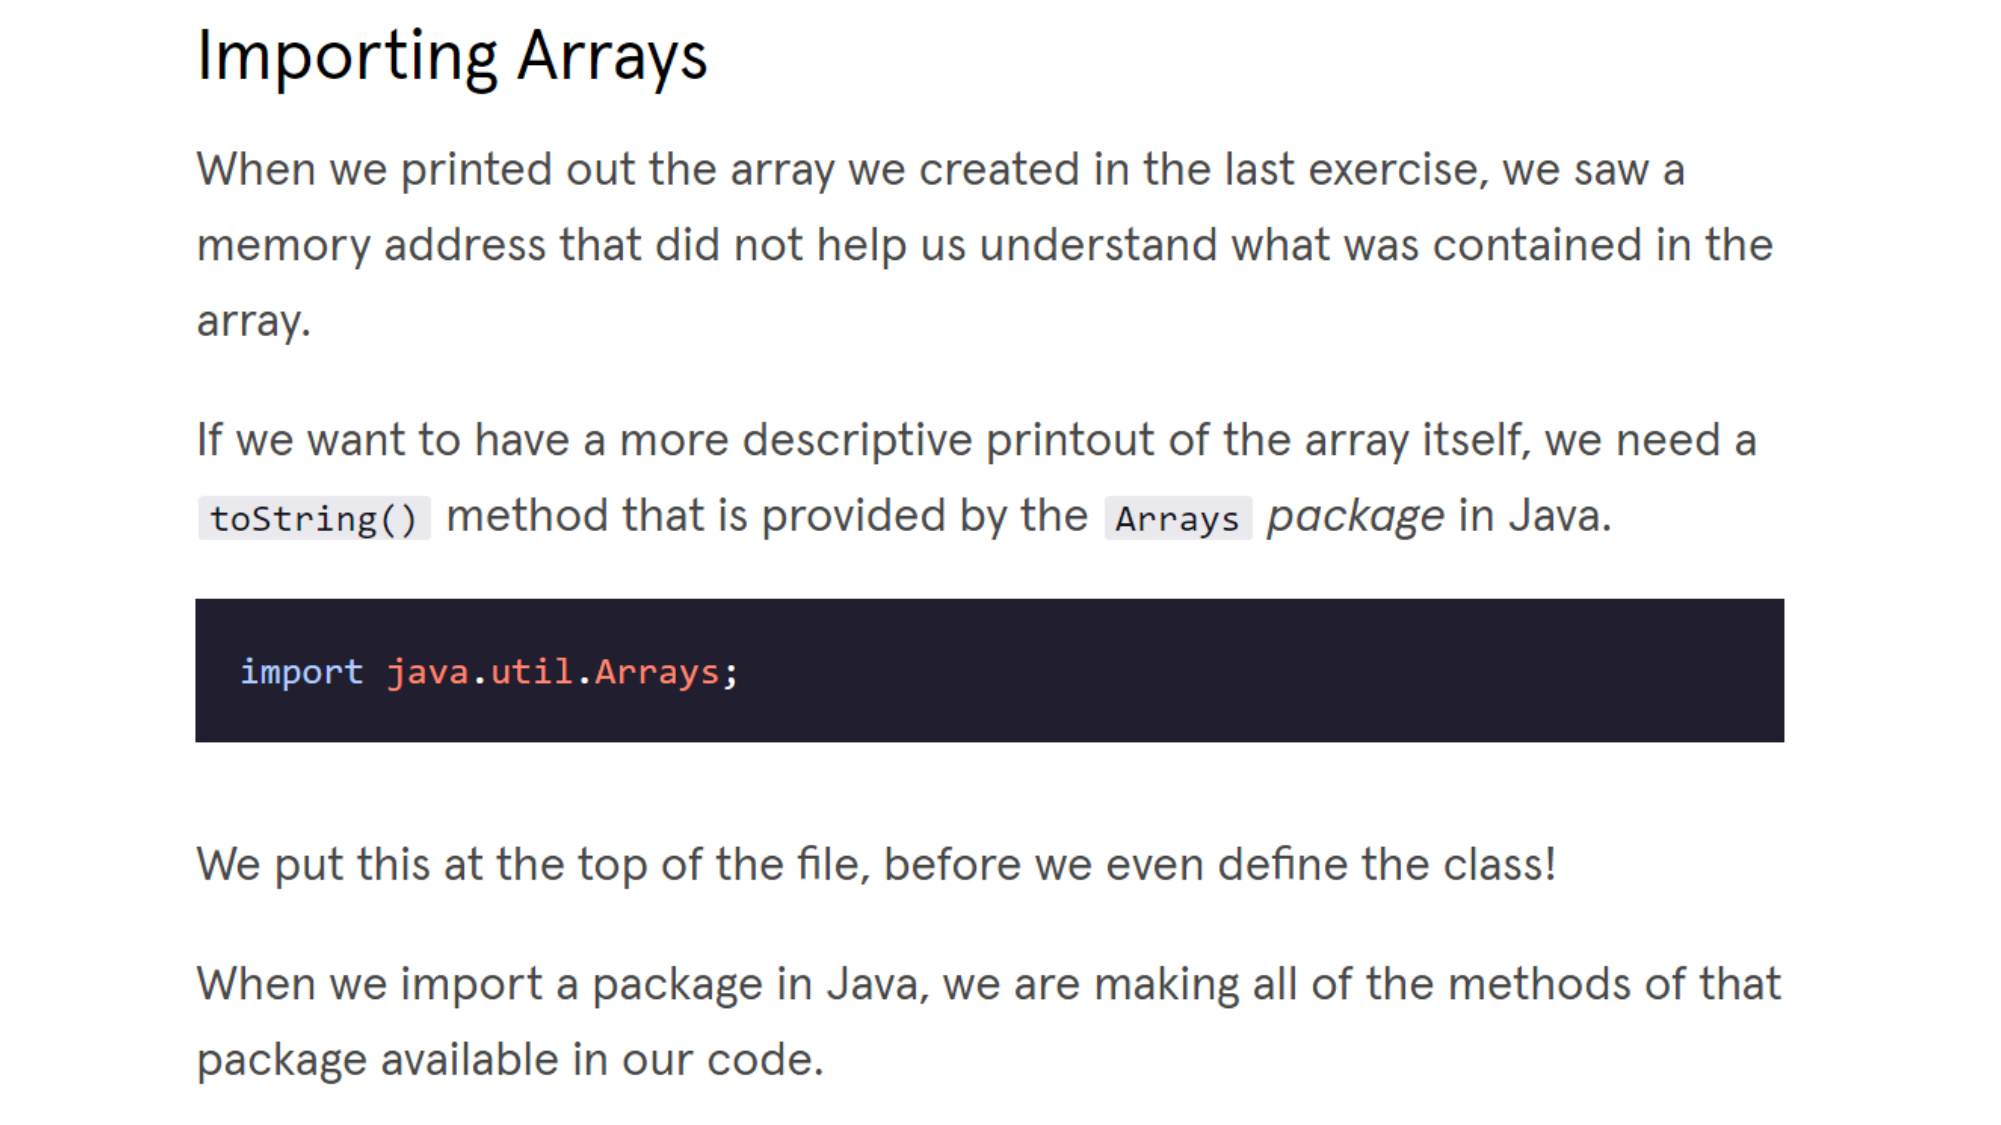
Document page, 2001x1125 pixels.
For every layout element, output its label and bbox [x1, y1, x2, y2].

picture [170, 0, 1830, 1125]
